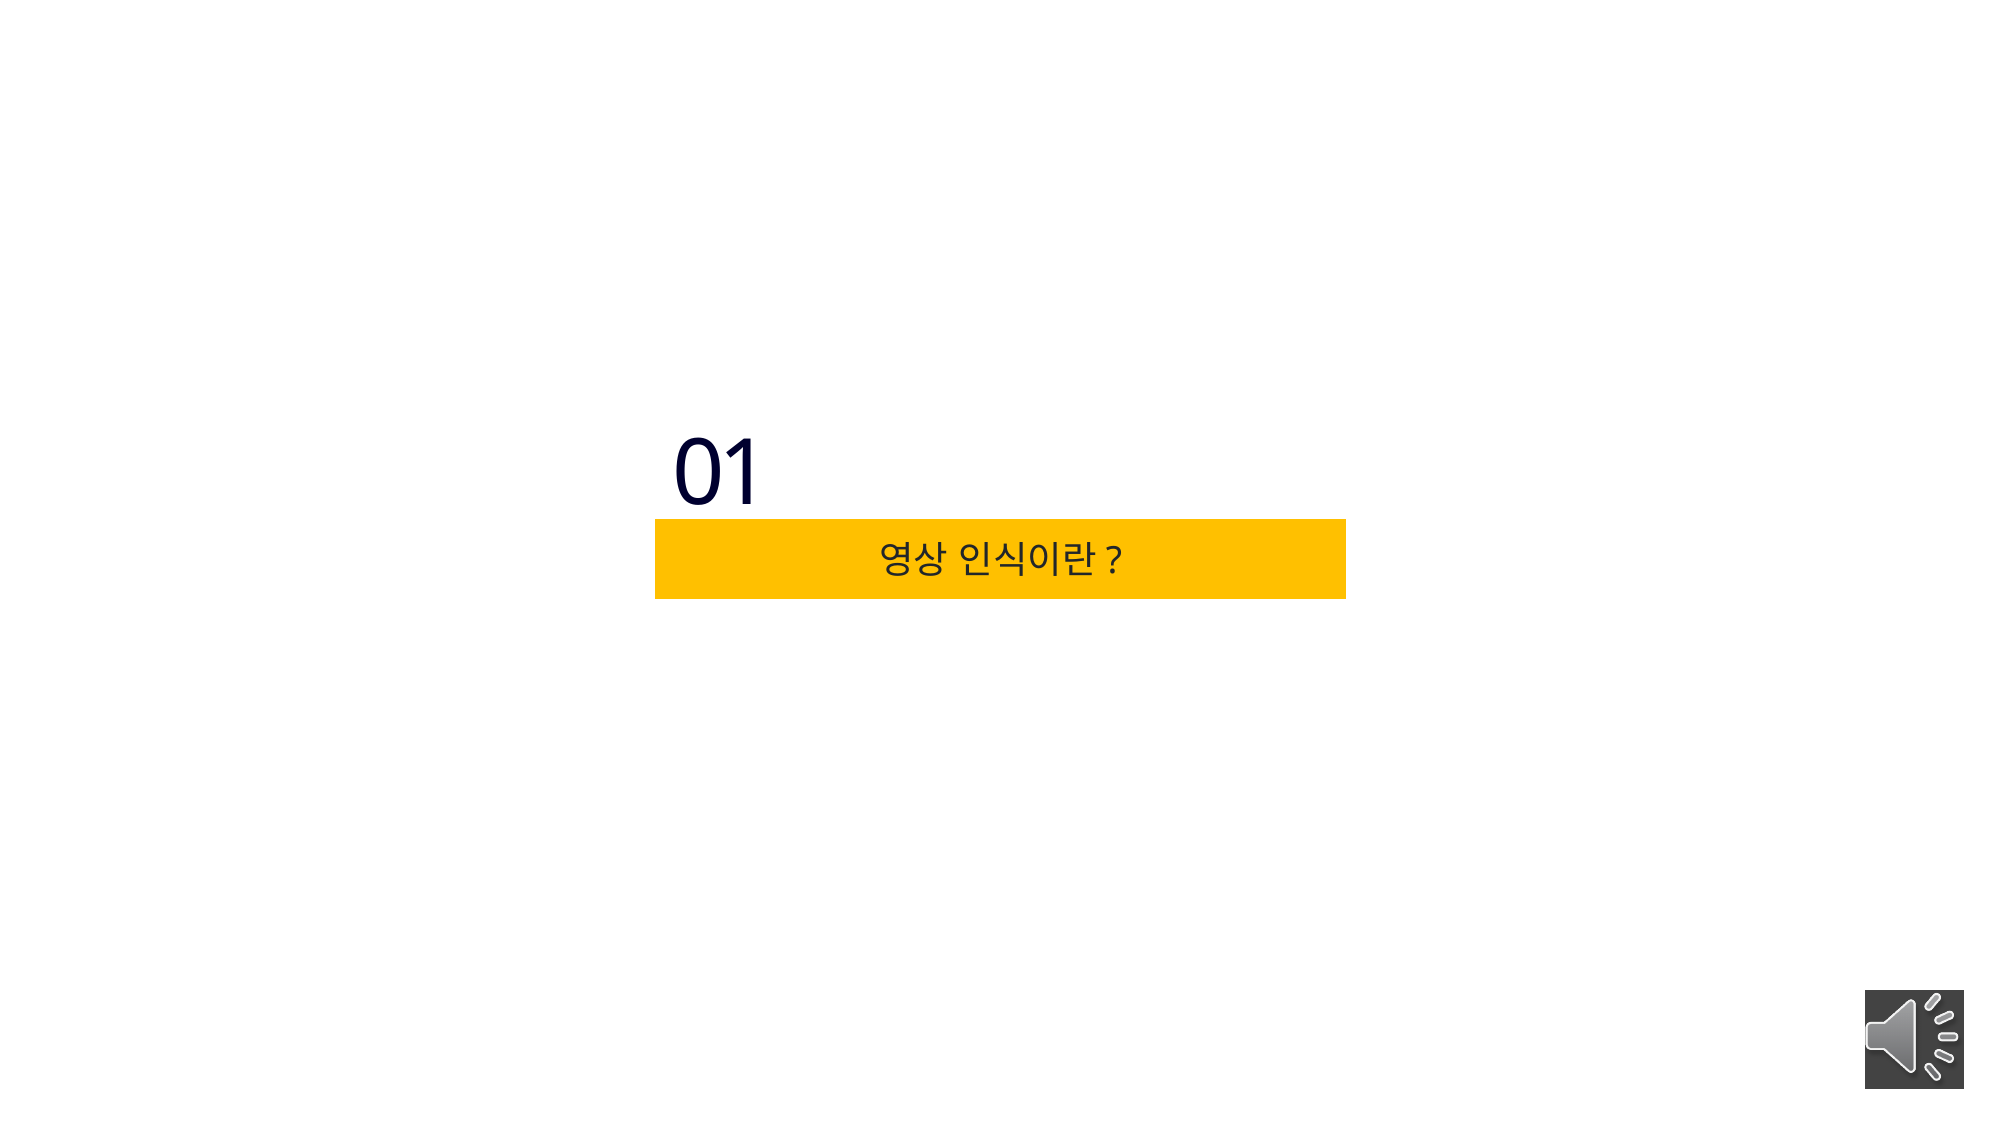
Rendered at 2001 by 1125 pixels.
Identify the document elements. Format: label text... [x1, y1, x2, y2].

text_box 영상 인식이란? [655, 519, 1346, 599]
picture [1864, 989, 1965, 1090]
text_box 01 [657, 405, 786, 519]
